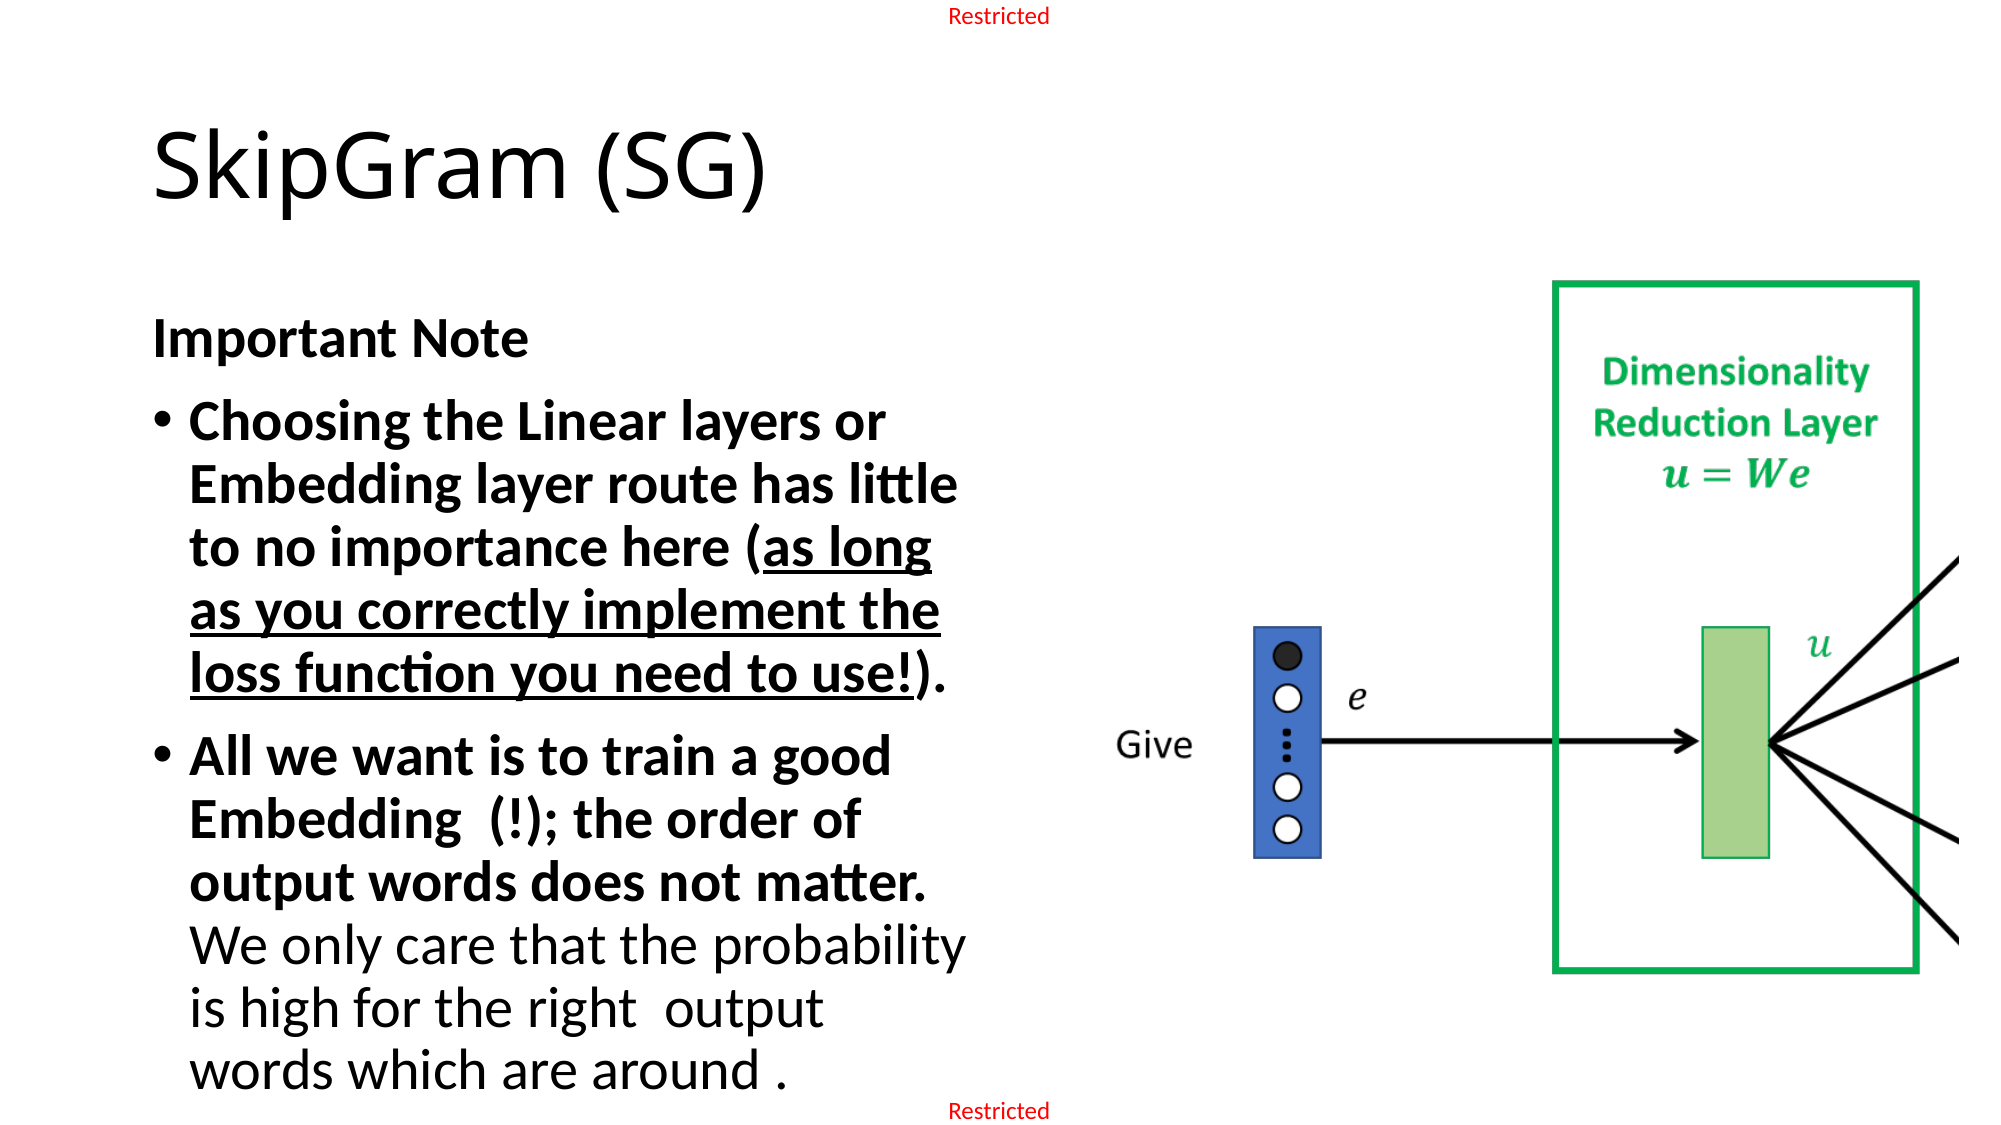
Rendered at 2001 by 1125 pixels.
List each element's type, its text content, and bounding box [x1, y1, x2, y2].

title SkipGram (SG) [137, 59, 1863, 278]
picture [1089, 258, 1959, 1022]
